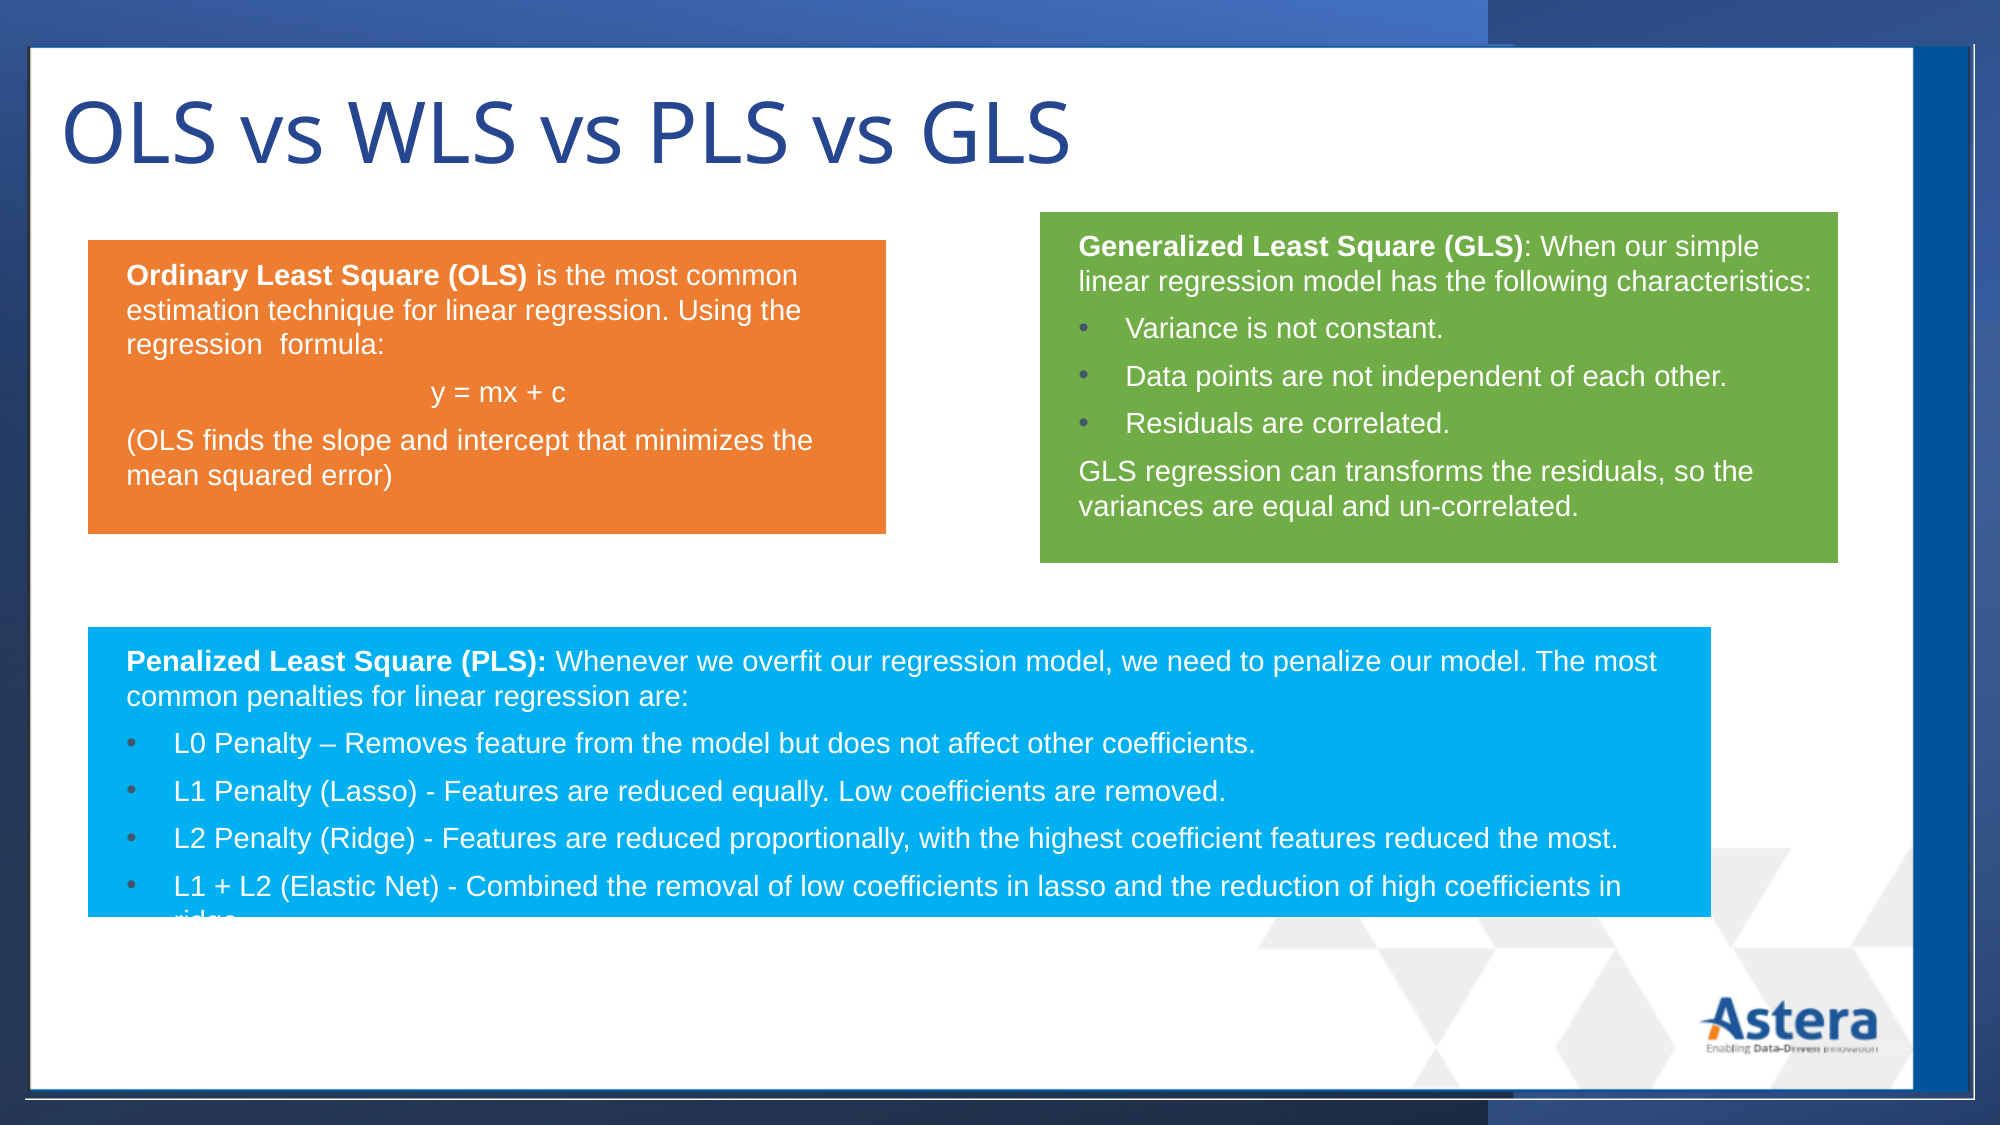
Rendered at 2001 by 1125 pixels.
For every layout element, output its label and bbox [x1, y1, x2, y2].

text_box [1489, 0, 2000, 321]
text_box [0, 0, 1489, 321]
picture [25, 44, 1975, 1100]
text_box [0, 321, 2000, 1125]
